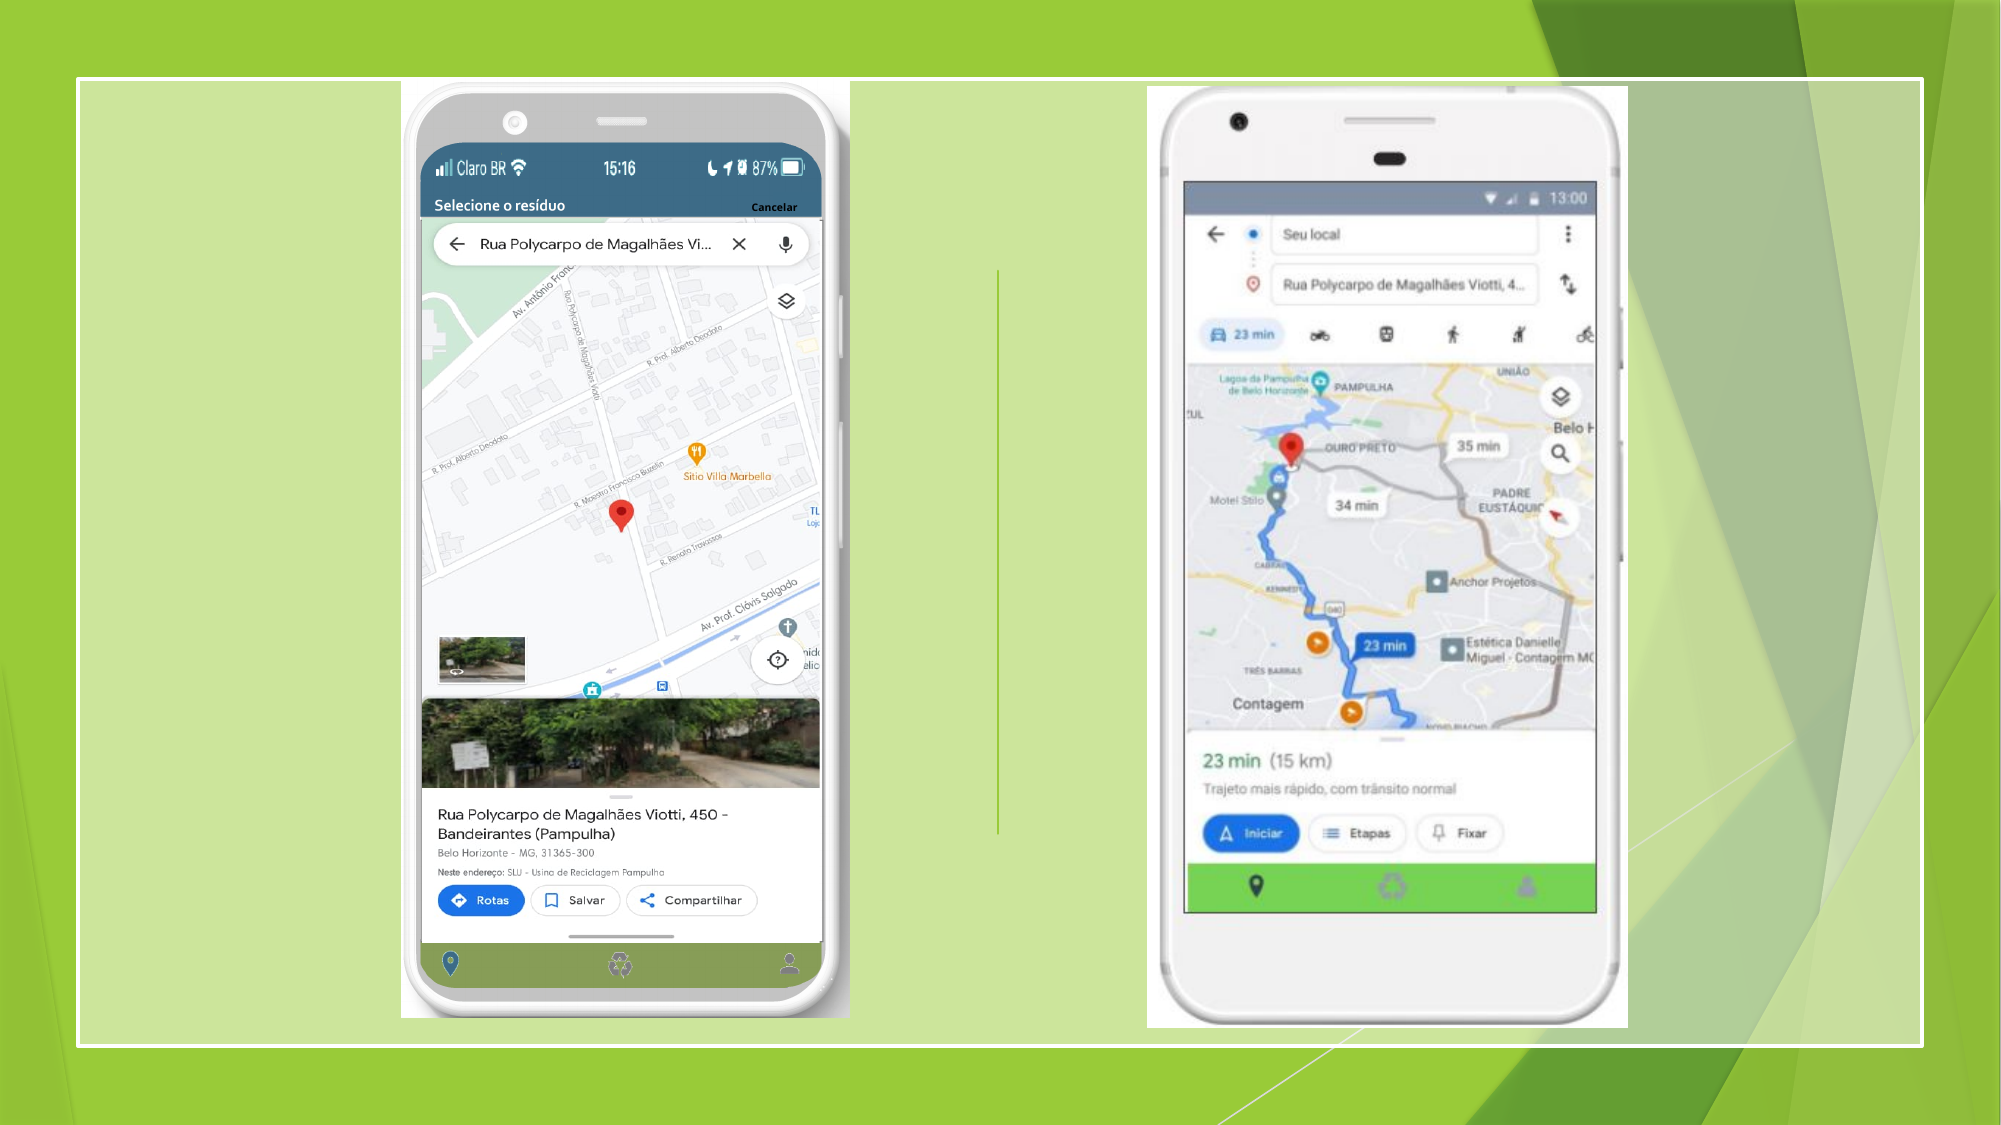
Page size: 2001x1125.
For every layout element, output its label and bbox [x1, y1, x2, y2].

text_box [400, 78, 851, 1019]
text_box [0, 0, 2000, 1125]
picture [1147, 85, 1629, 1028]
